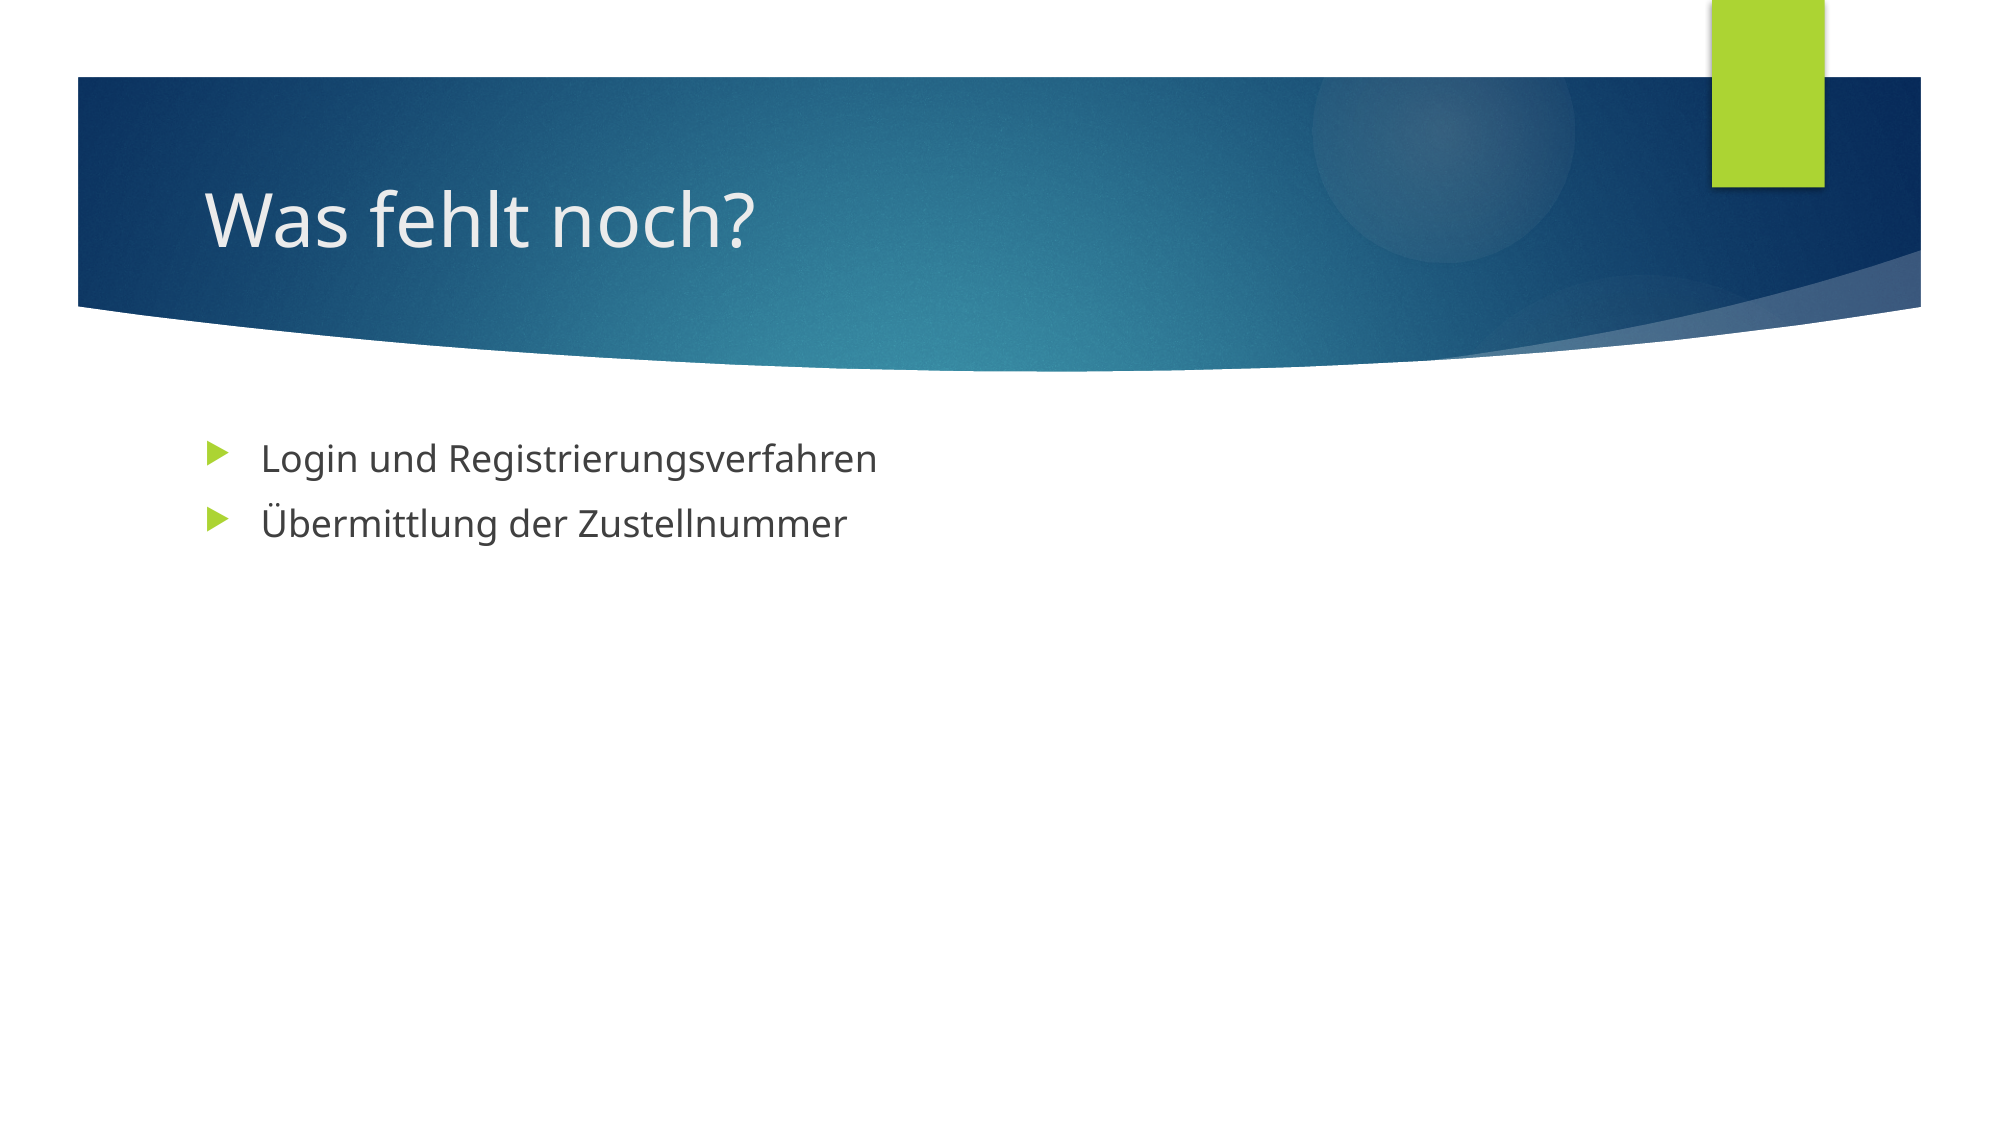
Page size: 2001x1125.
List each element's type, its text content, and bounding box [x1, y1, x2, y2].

list Login und Registrierungsverfahren Übermittlung der Zustellnummer [189, 427, 1627, 988]
title Was fehlt noch? [189, 159, 1627, 276]
